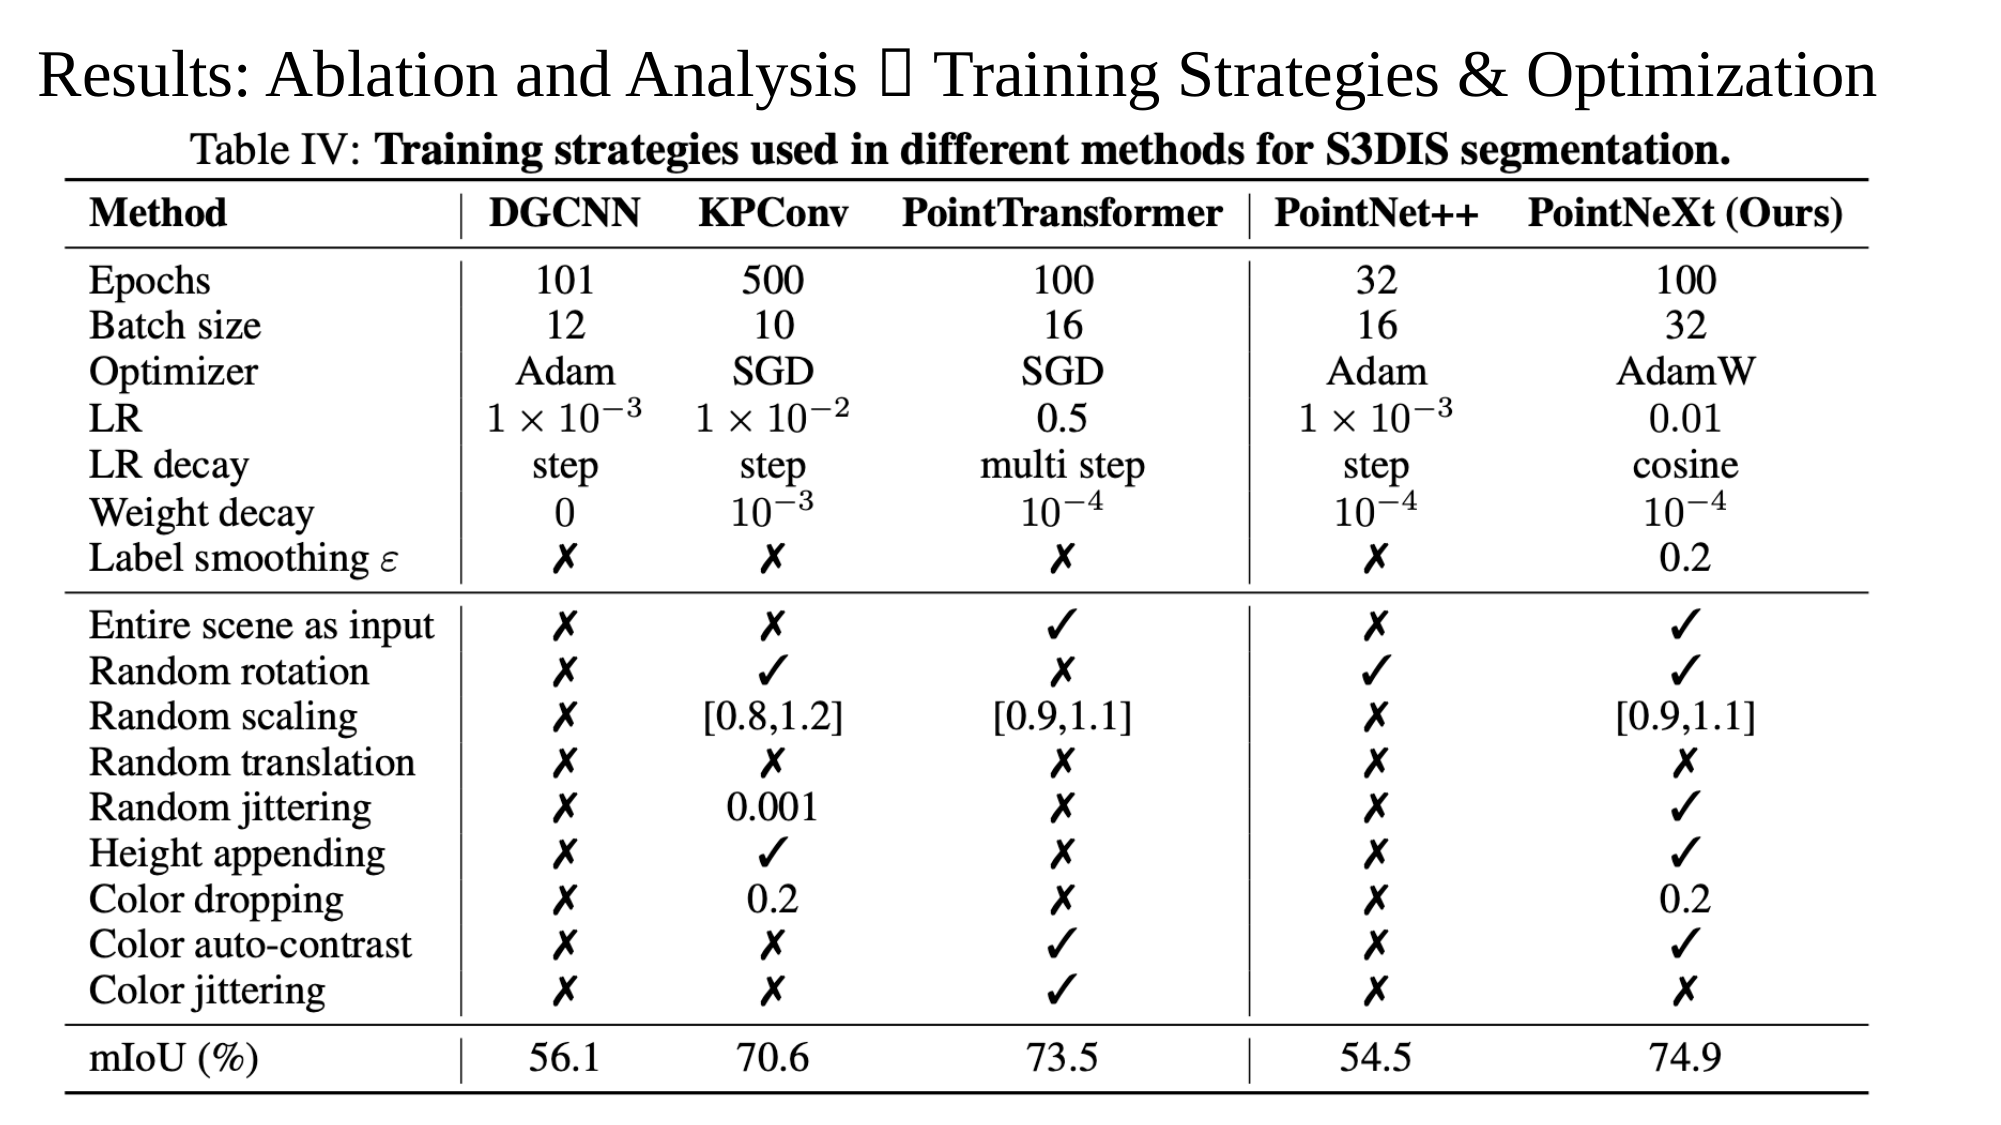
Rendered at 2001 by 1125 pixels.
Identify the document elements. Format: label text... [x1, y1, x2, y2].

text_box Results: Ablation and Analysis  Training Strategies & Optimization [22, 22, 1912, 117]
picture [55, 118, 1879, 1104]
